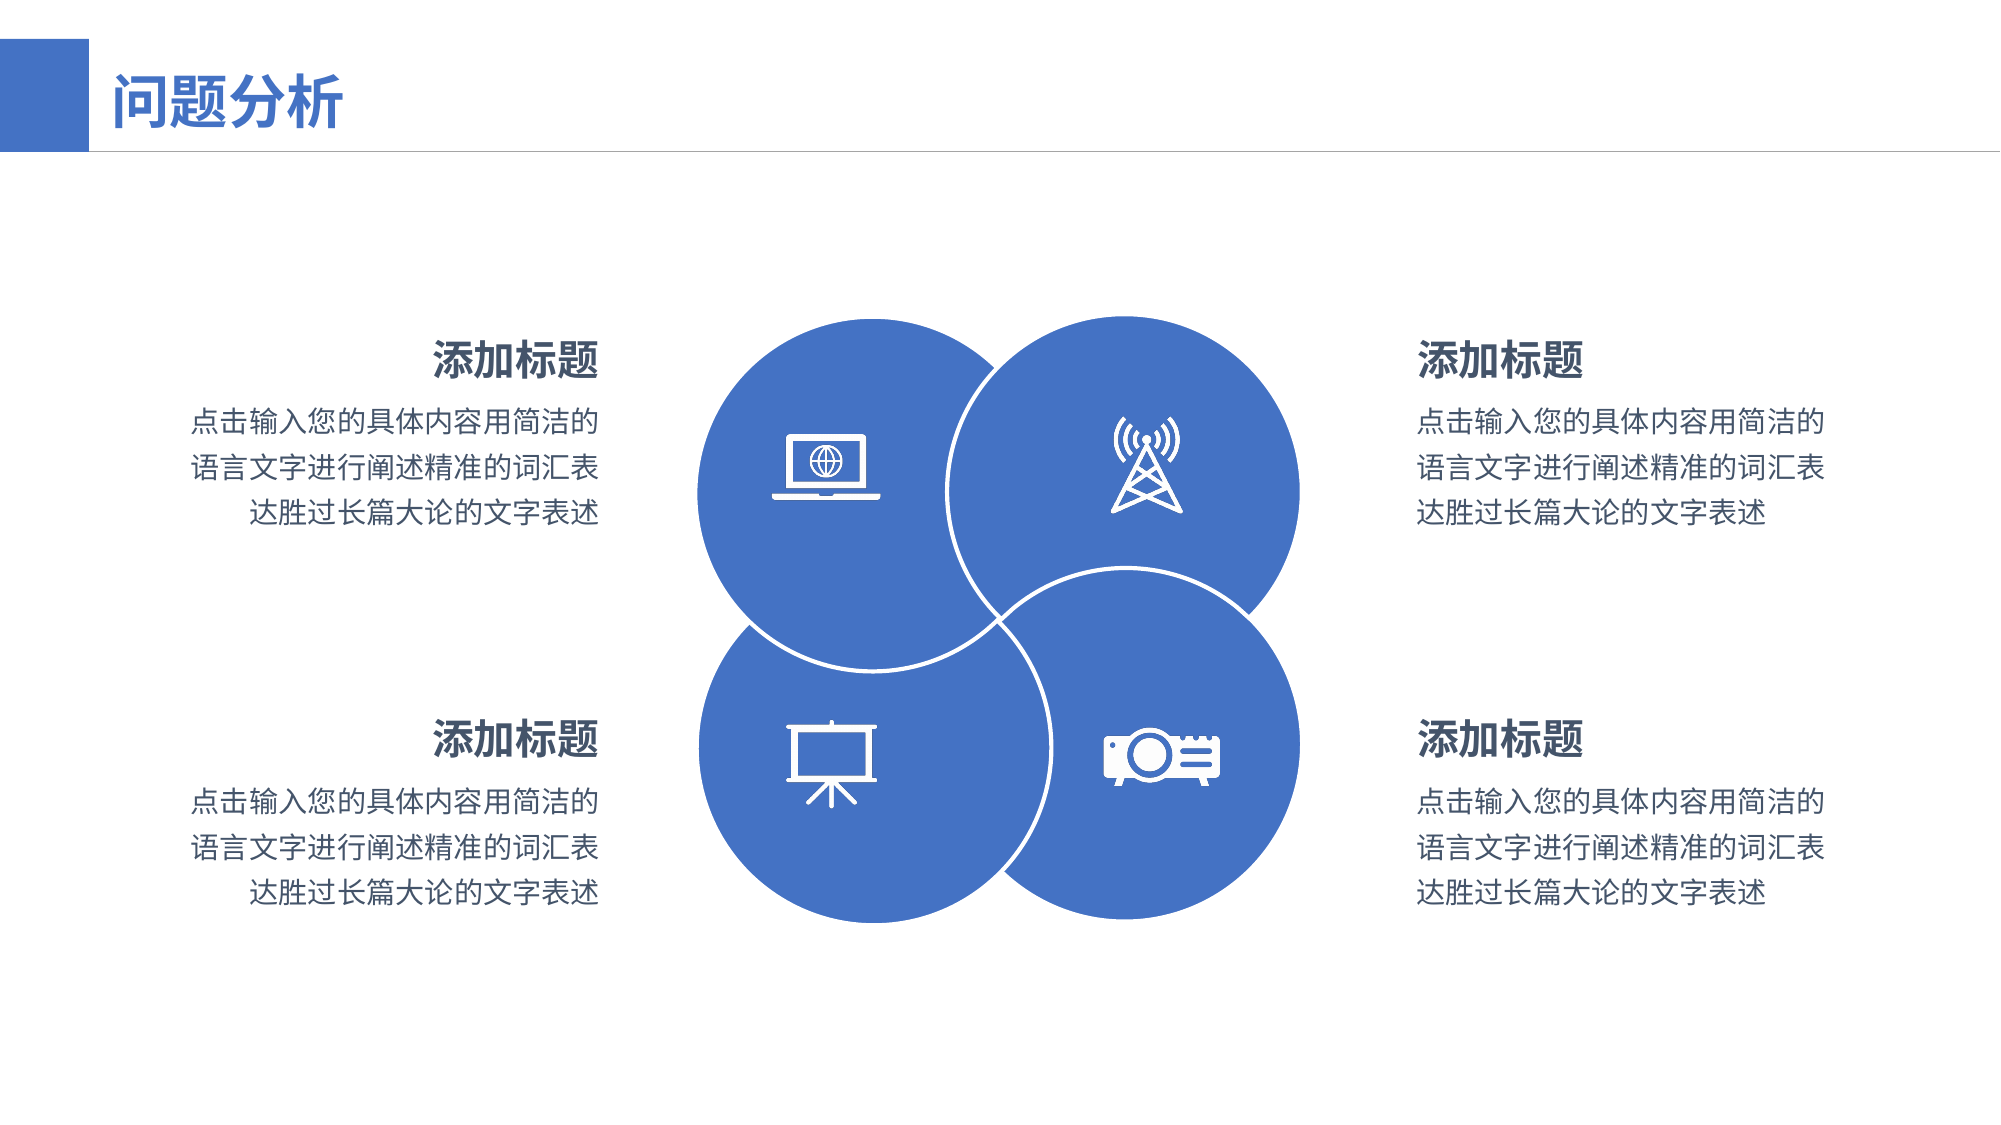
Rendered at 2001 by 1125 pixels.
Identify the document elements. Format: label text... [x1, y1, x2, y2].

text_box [162, 690, 615, 915]
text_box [752, 684, 911, 844]
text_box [641, 264, 1356, 975]
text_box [1066, 385, 1226, 545]
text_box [1401, 310, 1867, 535]
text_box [1401, 690, 1867, 915]
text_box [746, 387, 906, 547]
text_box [162, 310, 615, 535]
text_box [1081, 676, 1241, 836]
list 问题分析 [96, 57, 880, 144]
